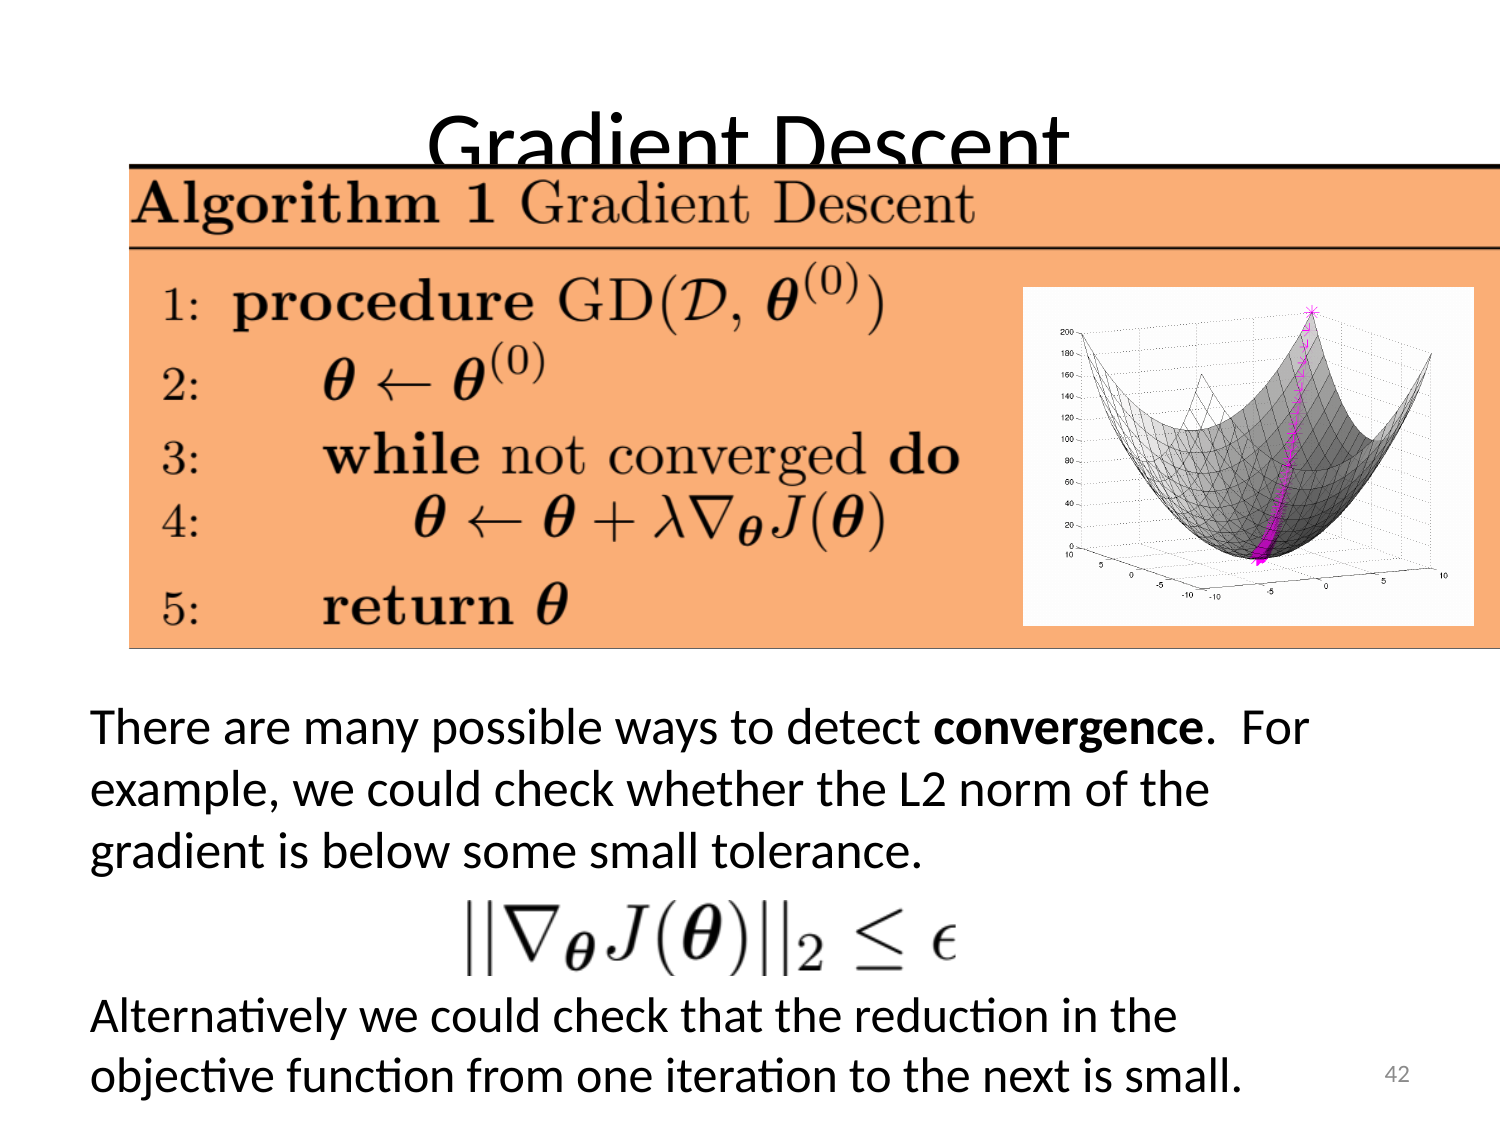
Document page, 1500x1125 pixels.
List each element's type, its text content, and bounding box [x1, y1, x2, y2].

picture [128, 163, 1500, 649]
picture [465, 900, 956, 976]
text_box There are many possible ways to detect convergence. For example, we could check whether the L2 norm of the gradient is below some small tolerance. [75, 684, 1331, 907]
text_box Alternatively we could check that the reduction in the objective function from one iteration to the next is small. [75, 975, 1379, 1112]
title Gradient Descent [75, 45, 1425, 233]
slide_number 42 [1379, 1042, 1425, 1103]
